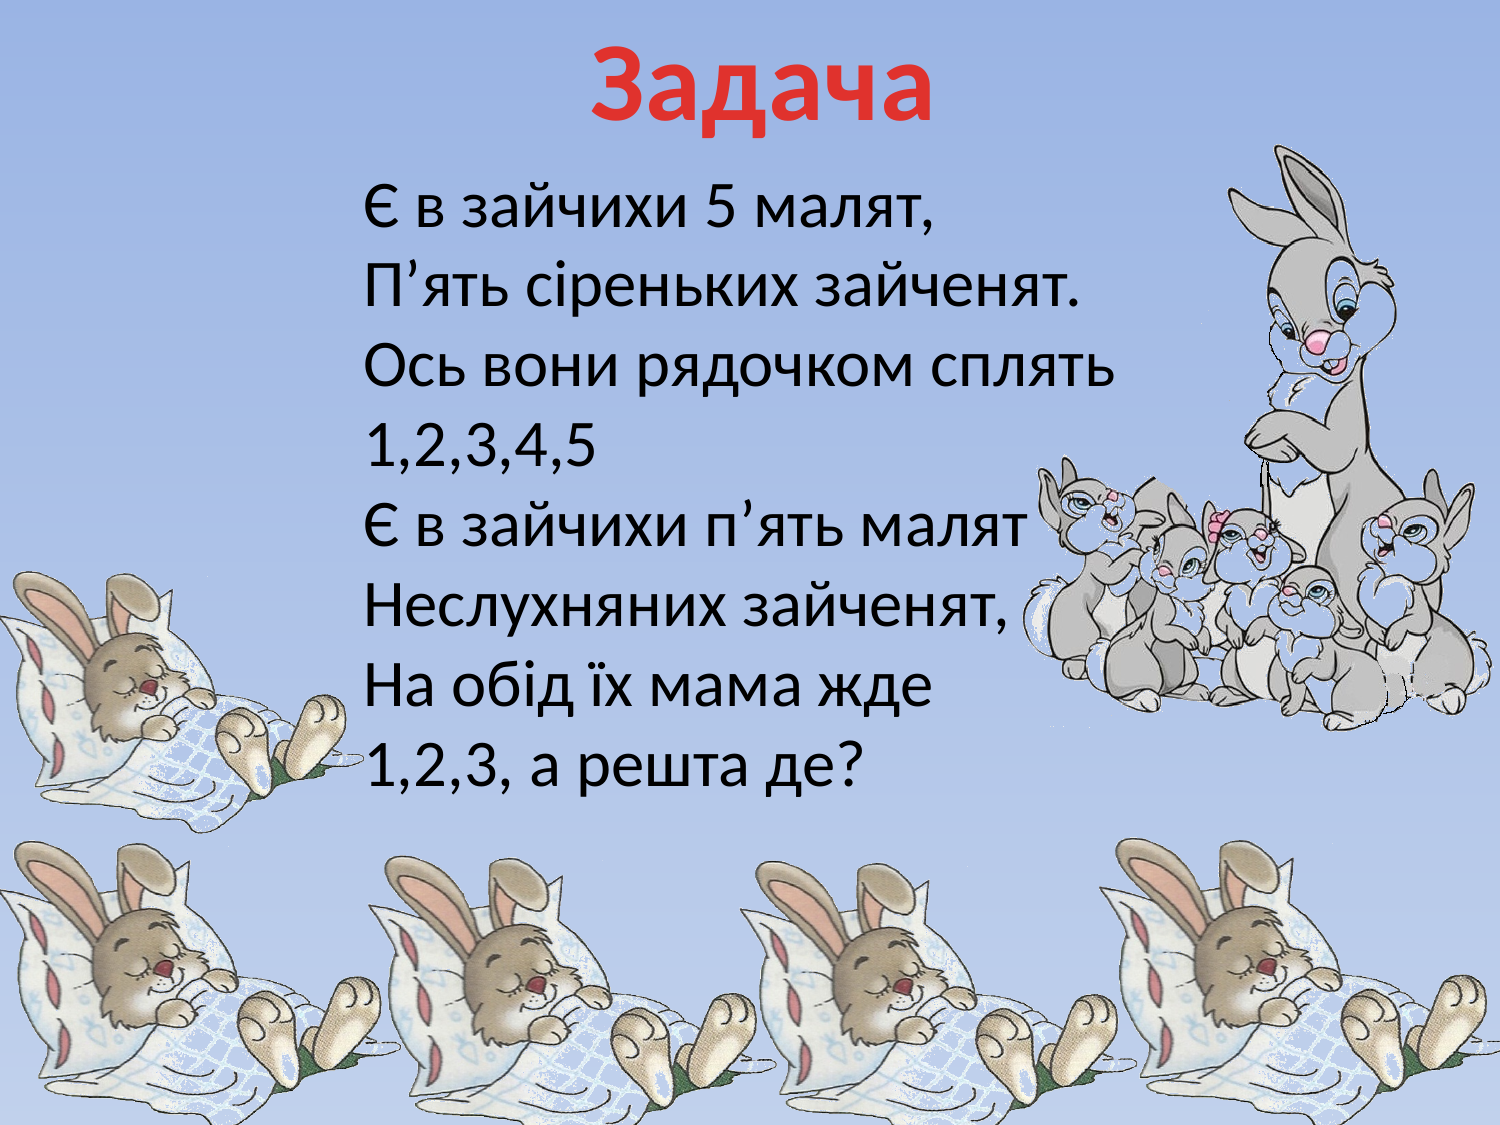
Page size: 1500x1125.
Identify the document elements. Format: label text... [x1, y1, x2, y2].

picture [0, 563, 1500, 1125]
picture [1012, 136, 1500, 740]
text_box Задача [574, 0, 952, 150]
text_box Є в зайчихи 5 малят, П’ять сіреньких зайченят. Ось вони рядочком сплять 1,2,3,4,5 Є в зайчихи п’ять малят Неслухняних зайченят, На обід їх мама жде 1,2,3, а решта де? [348, 152, 1500, 808]
